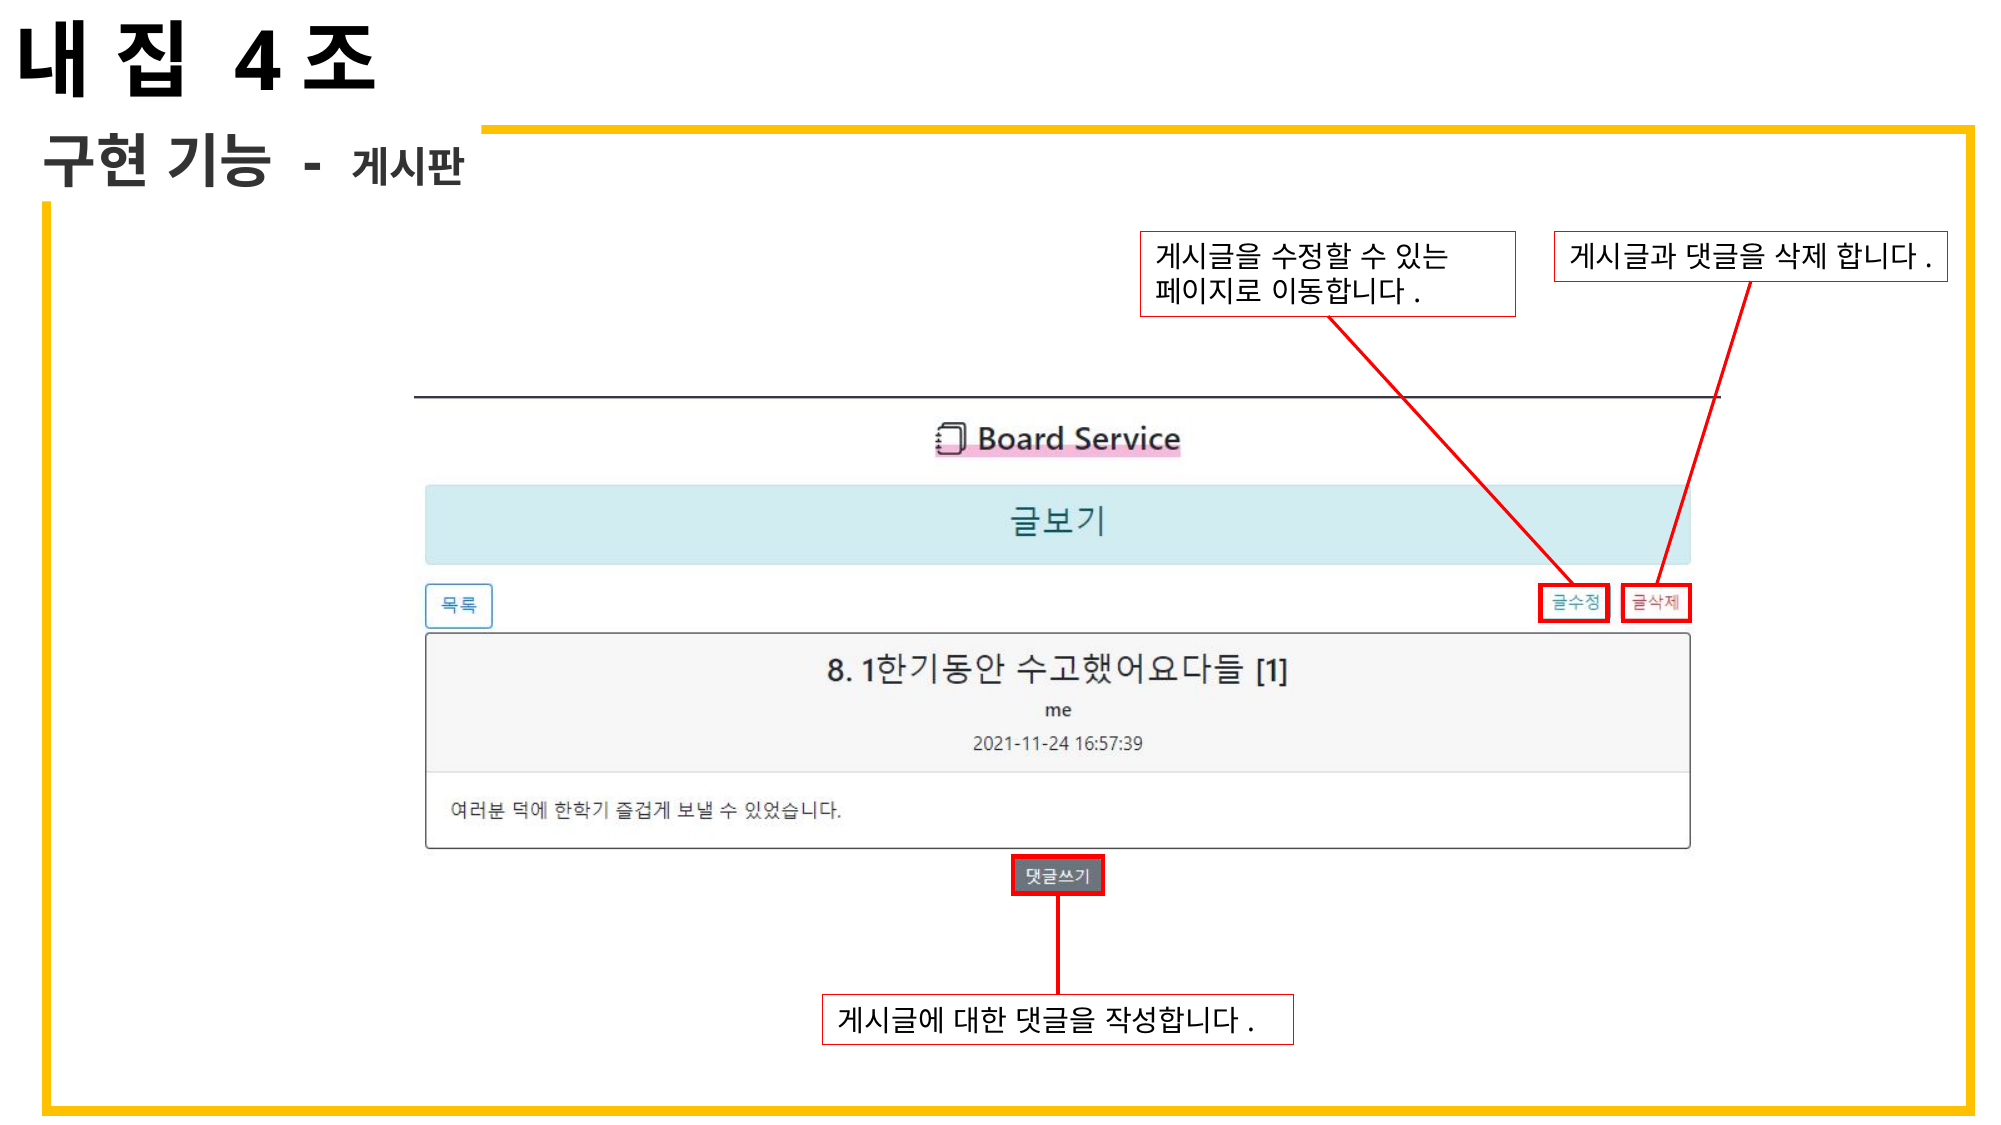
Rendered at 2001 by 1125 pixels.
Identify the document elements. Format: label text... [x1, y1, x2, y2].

text_box 게시글을 수정할 수 있는 페이지로 이동합니다. [1140, 231, 1516, 317]
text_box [1656, 281, 1751, 586]
text_box 게시글과 댓글을 삭제 합니다. [1554, 231, 1948, 282]
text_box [1328, 317, 1574, 586]
picture [414, 396, 1721, 939]
text_box 구현 기능 - 게시판 [27, 116, 482, 202]
text_box [45, 128, 1972, 1112]
text_box 게시글에 대한 댓글을 작성합니다. [822, 994, 1294, 1045]
text_box 내 집 4조 [0, 0, 1091, 115]
